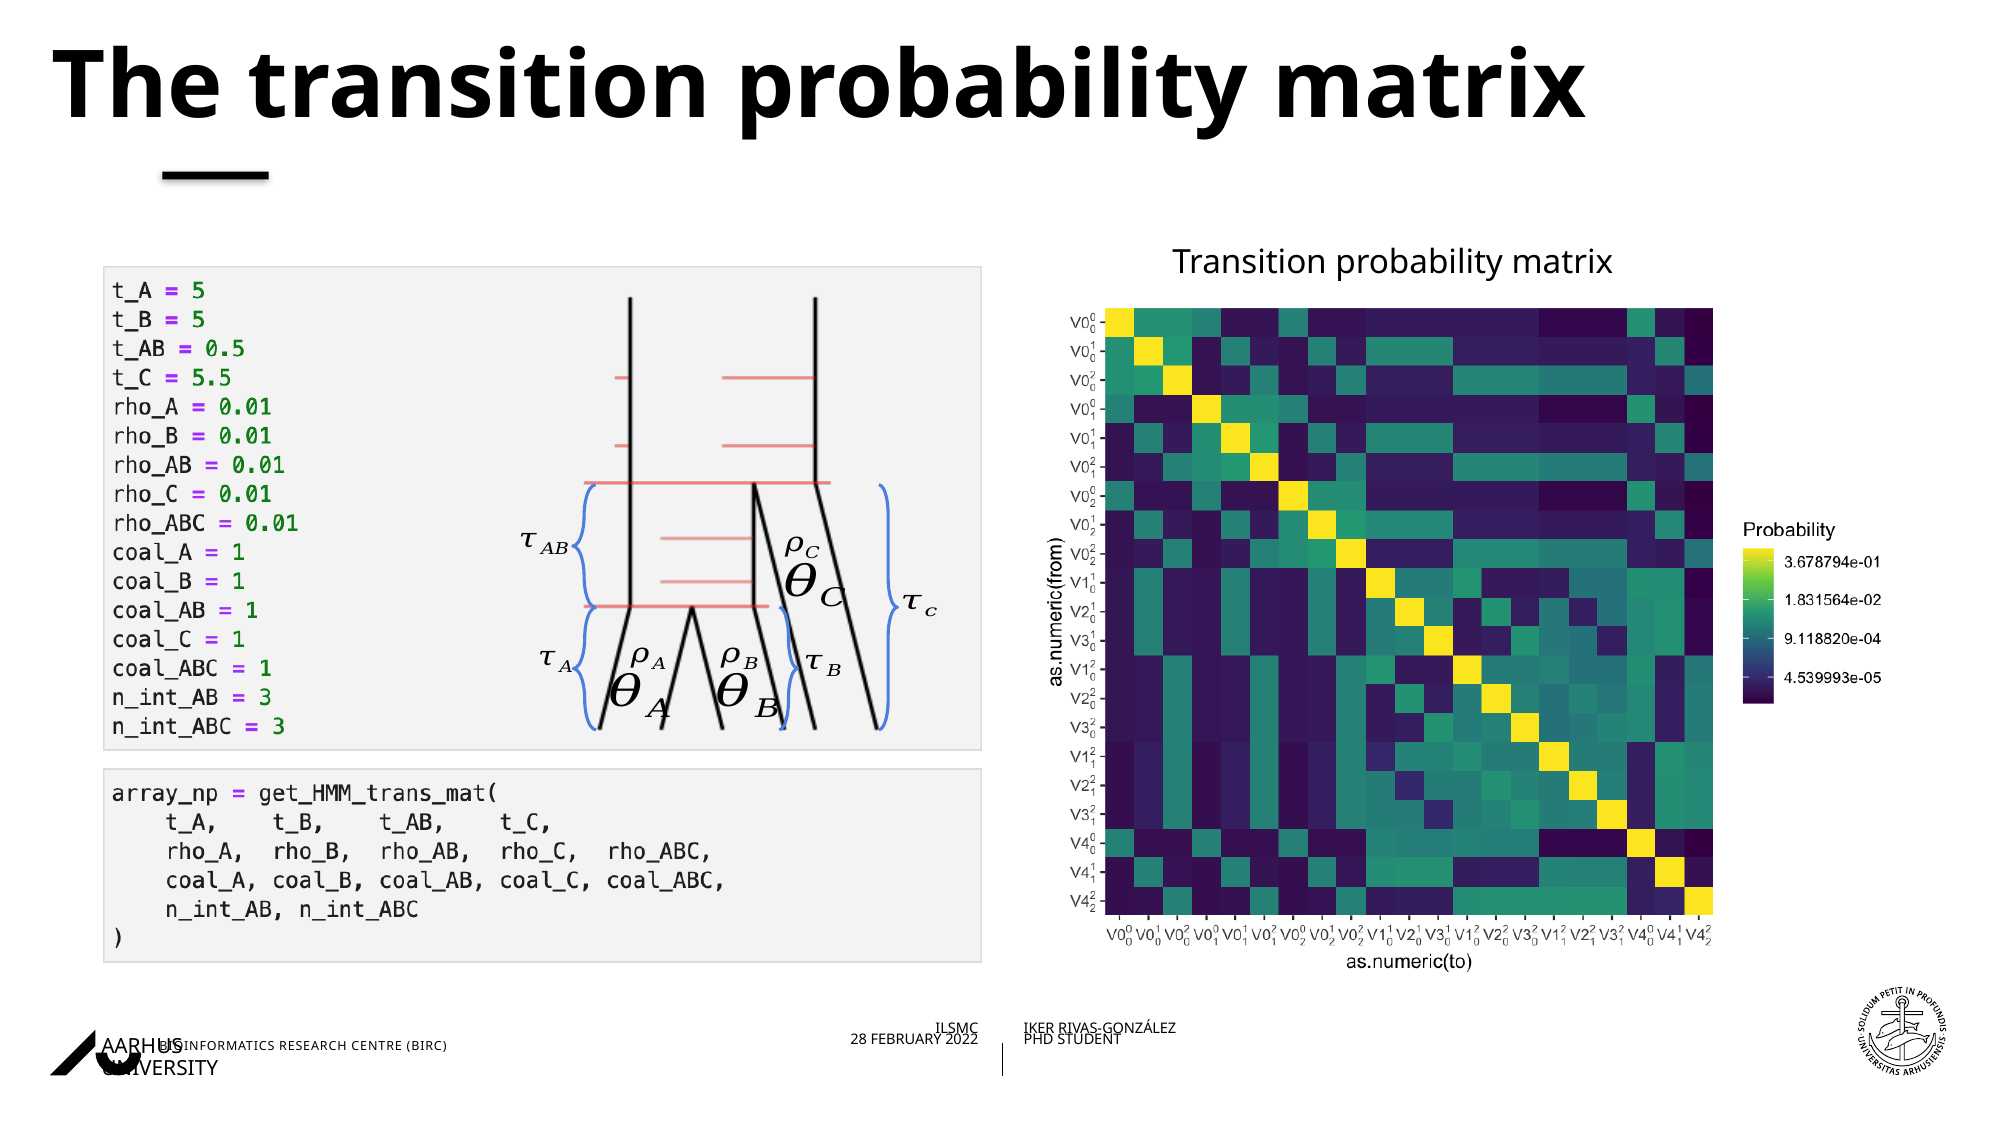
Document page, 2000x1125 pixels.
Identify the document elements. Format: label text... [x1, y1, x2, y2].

picture [99, 262, 986, 966]
title The transition probability matrix [51, 37, 1948, 162]
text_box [429, 205, 1048, 823]
picture [1037, 207, 1901, 1071]
